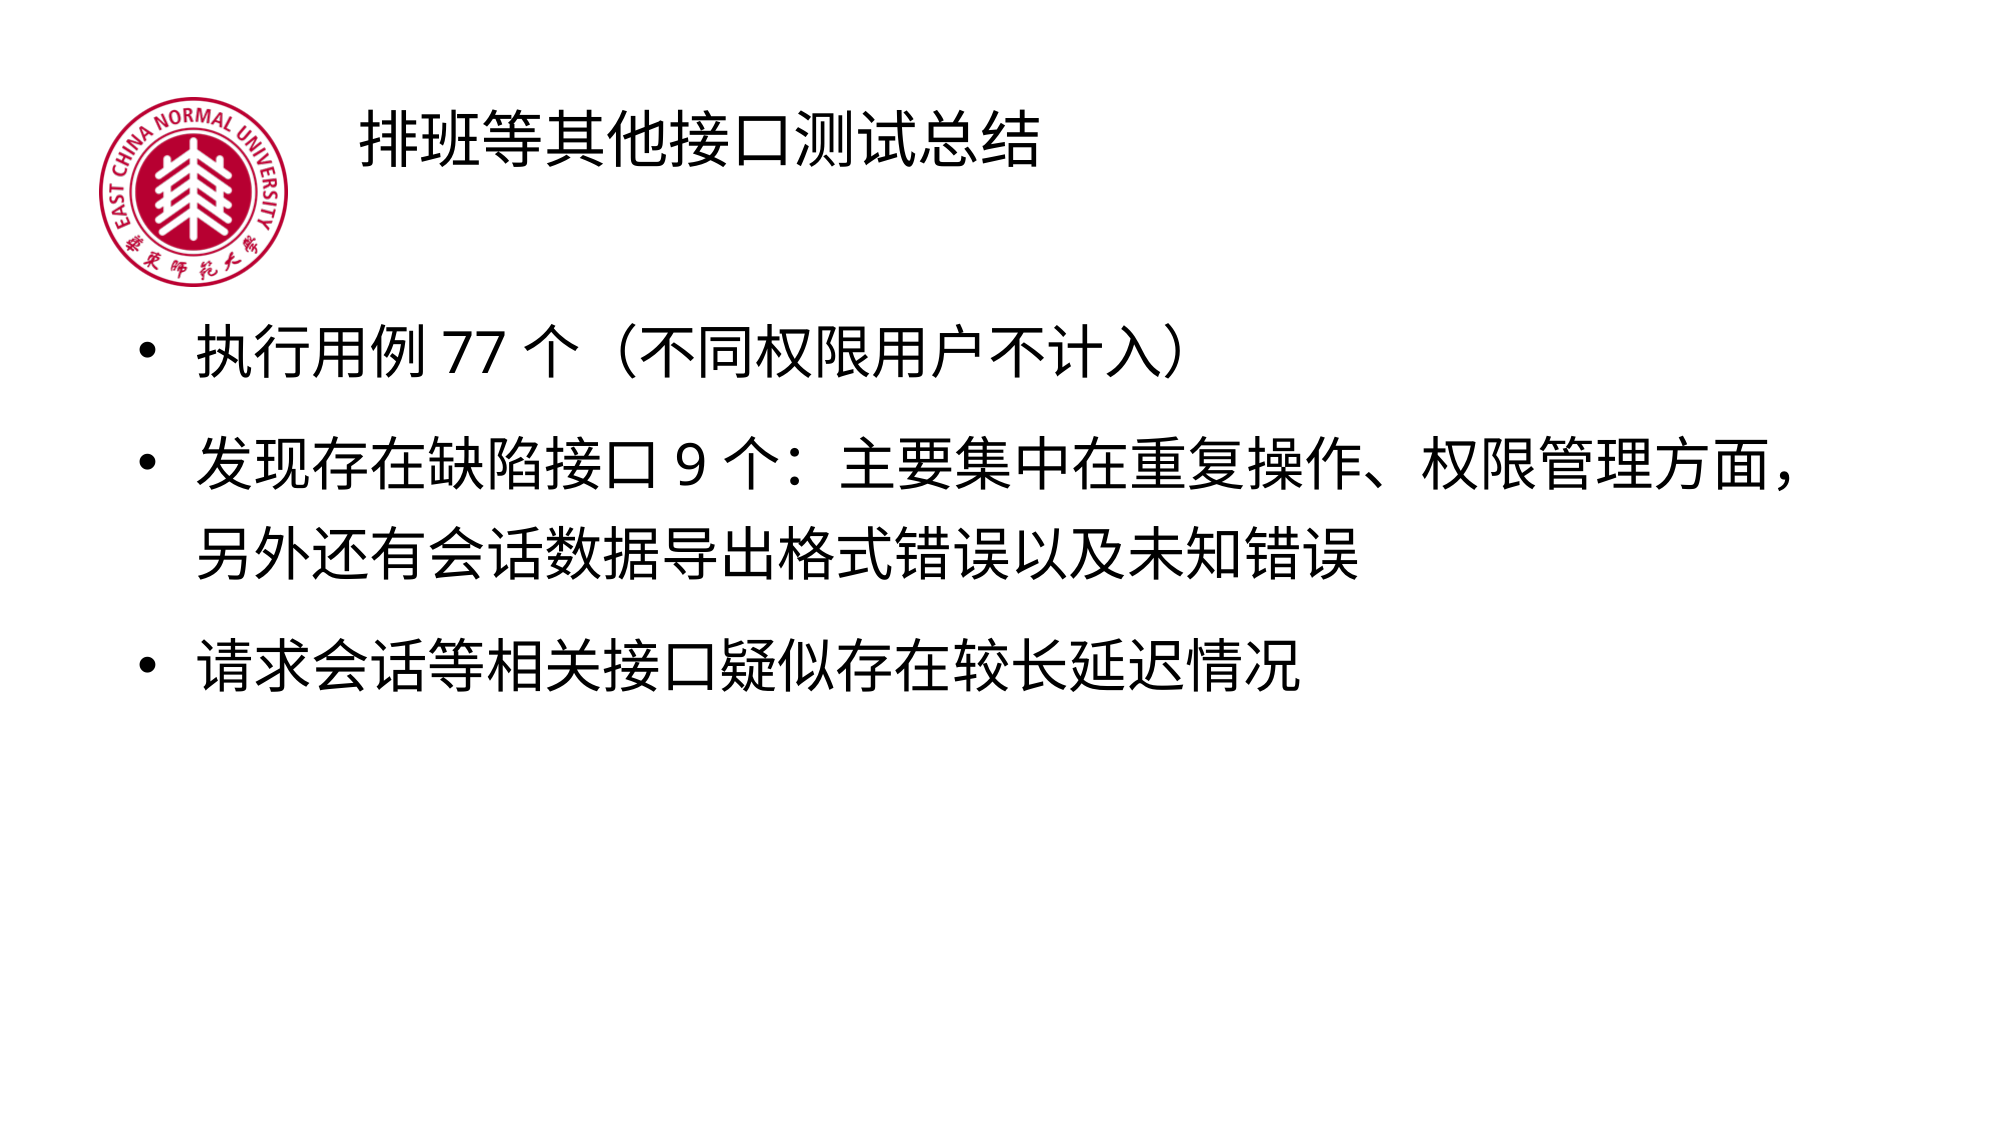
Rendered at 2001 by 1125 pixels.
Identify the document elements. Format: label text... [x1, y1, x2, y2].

text_box 排班等其他接口测试总结 [342, 69, 1365, 184]
list 执行用例77个（不同权限用户不计入） 发现存在缺陷接口9个：主要集中在重复操作、权限管理方面，另外还有会话数据导出格式错误以及未知错误 请求会话等相关接口疑似存在较长延迟情况 [122, 286, 1848, 1001]
picture [99, 97, 288, 287]
